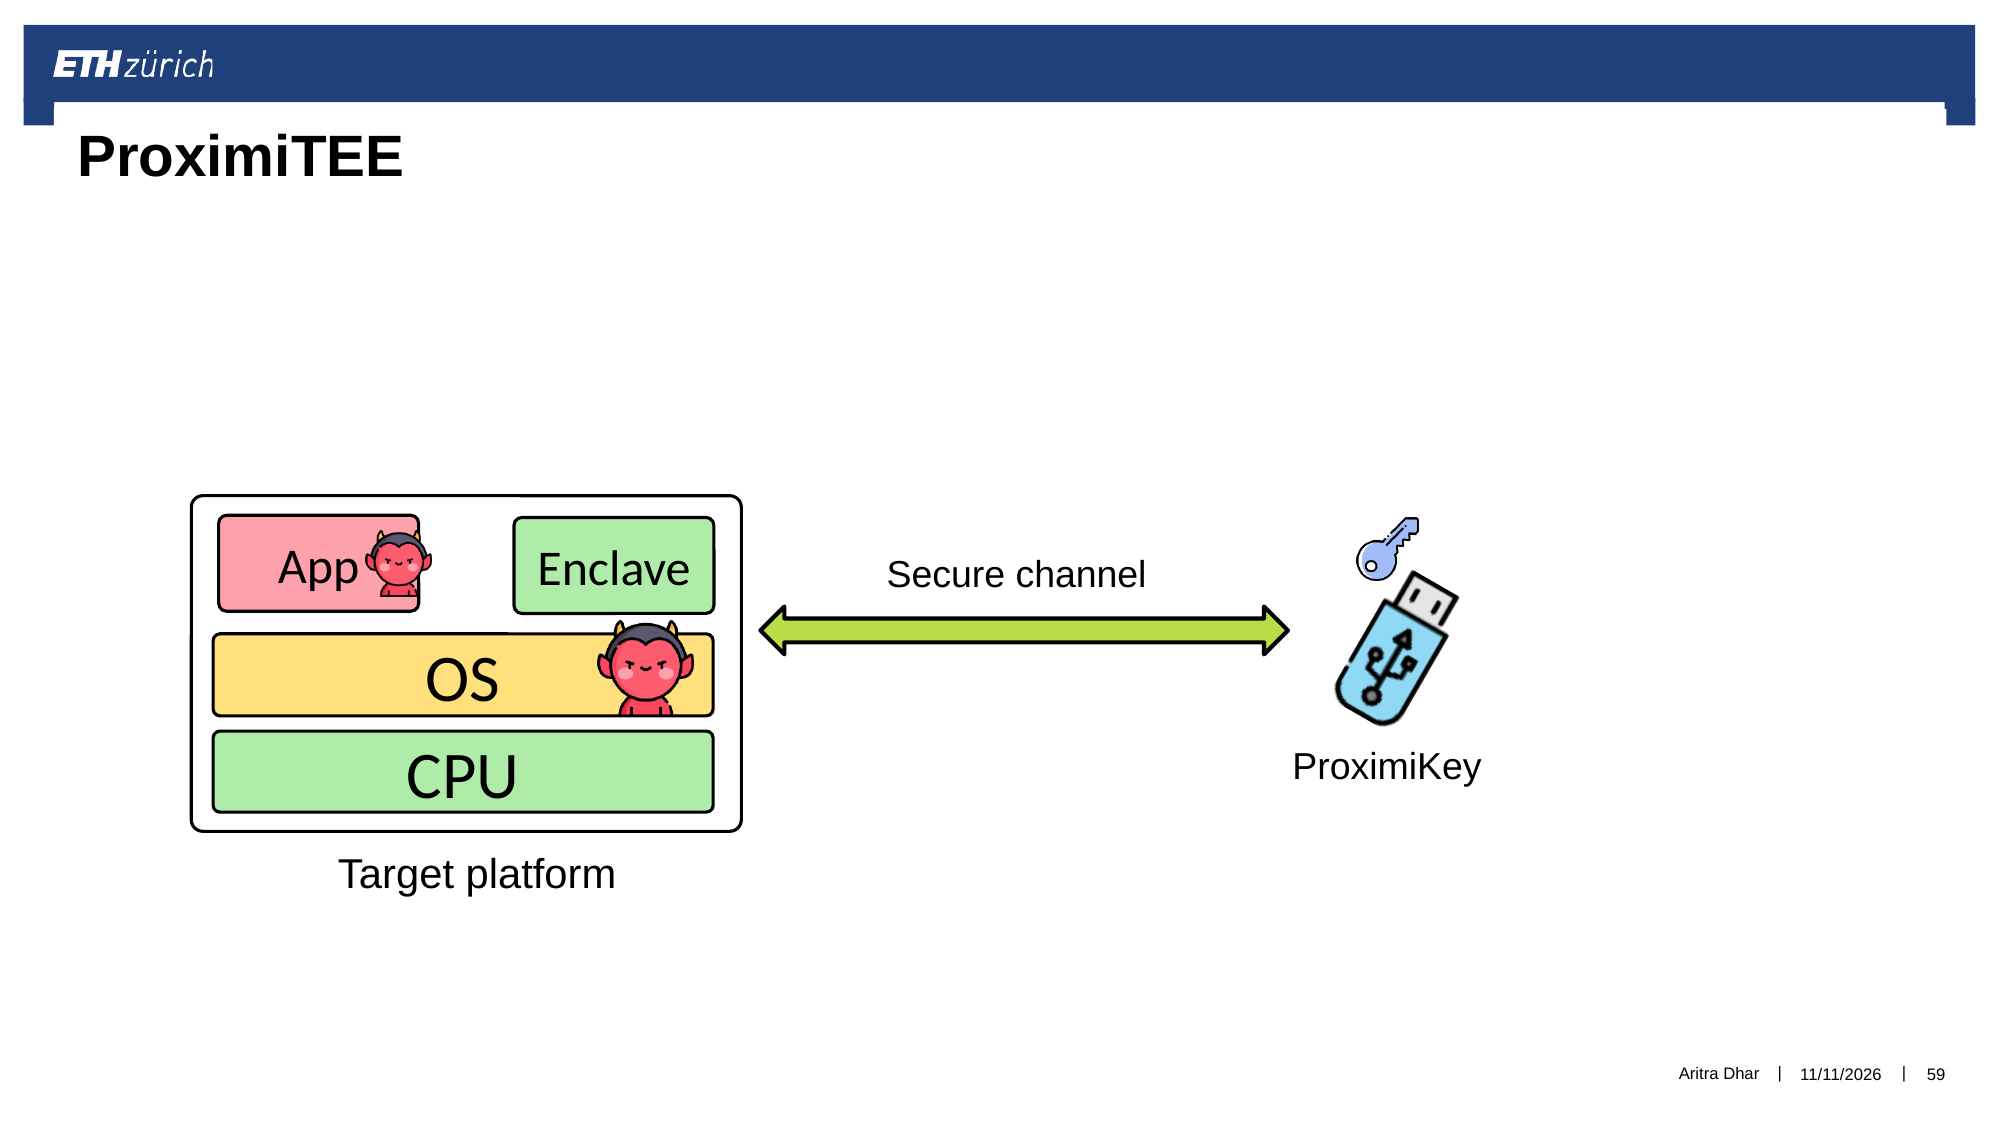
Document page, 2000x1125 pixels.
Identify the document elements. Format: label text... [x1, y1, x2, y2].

footer Aritra Dhar [999, 1034, 1760, 1111]
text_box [1276, 517, 1499, 796]
title ProximiTEE [53, 109, 1947, 269]
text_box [191, 495, 742, 906]
text_box [758, 604, 1271, 657]
slide_number 59 [1906, 1034, 1966, 1112]
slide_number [1790, 1034, 1892, 1112]
text_box Secure channel [871, 542, 1162, 603]
